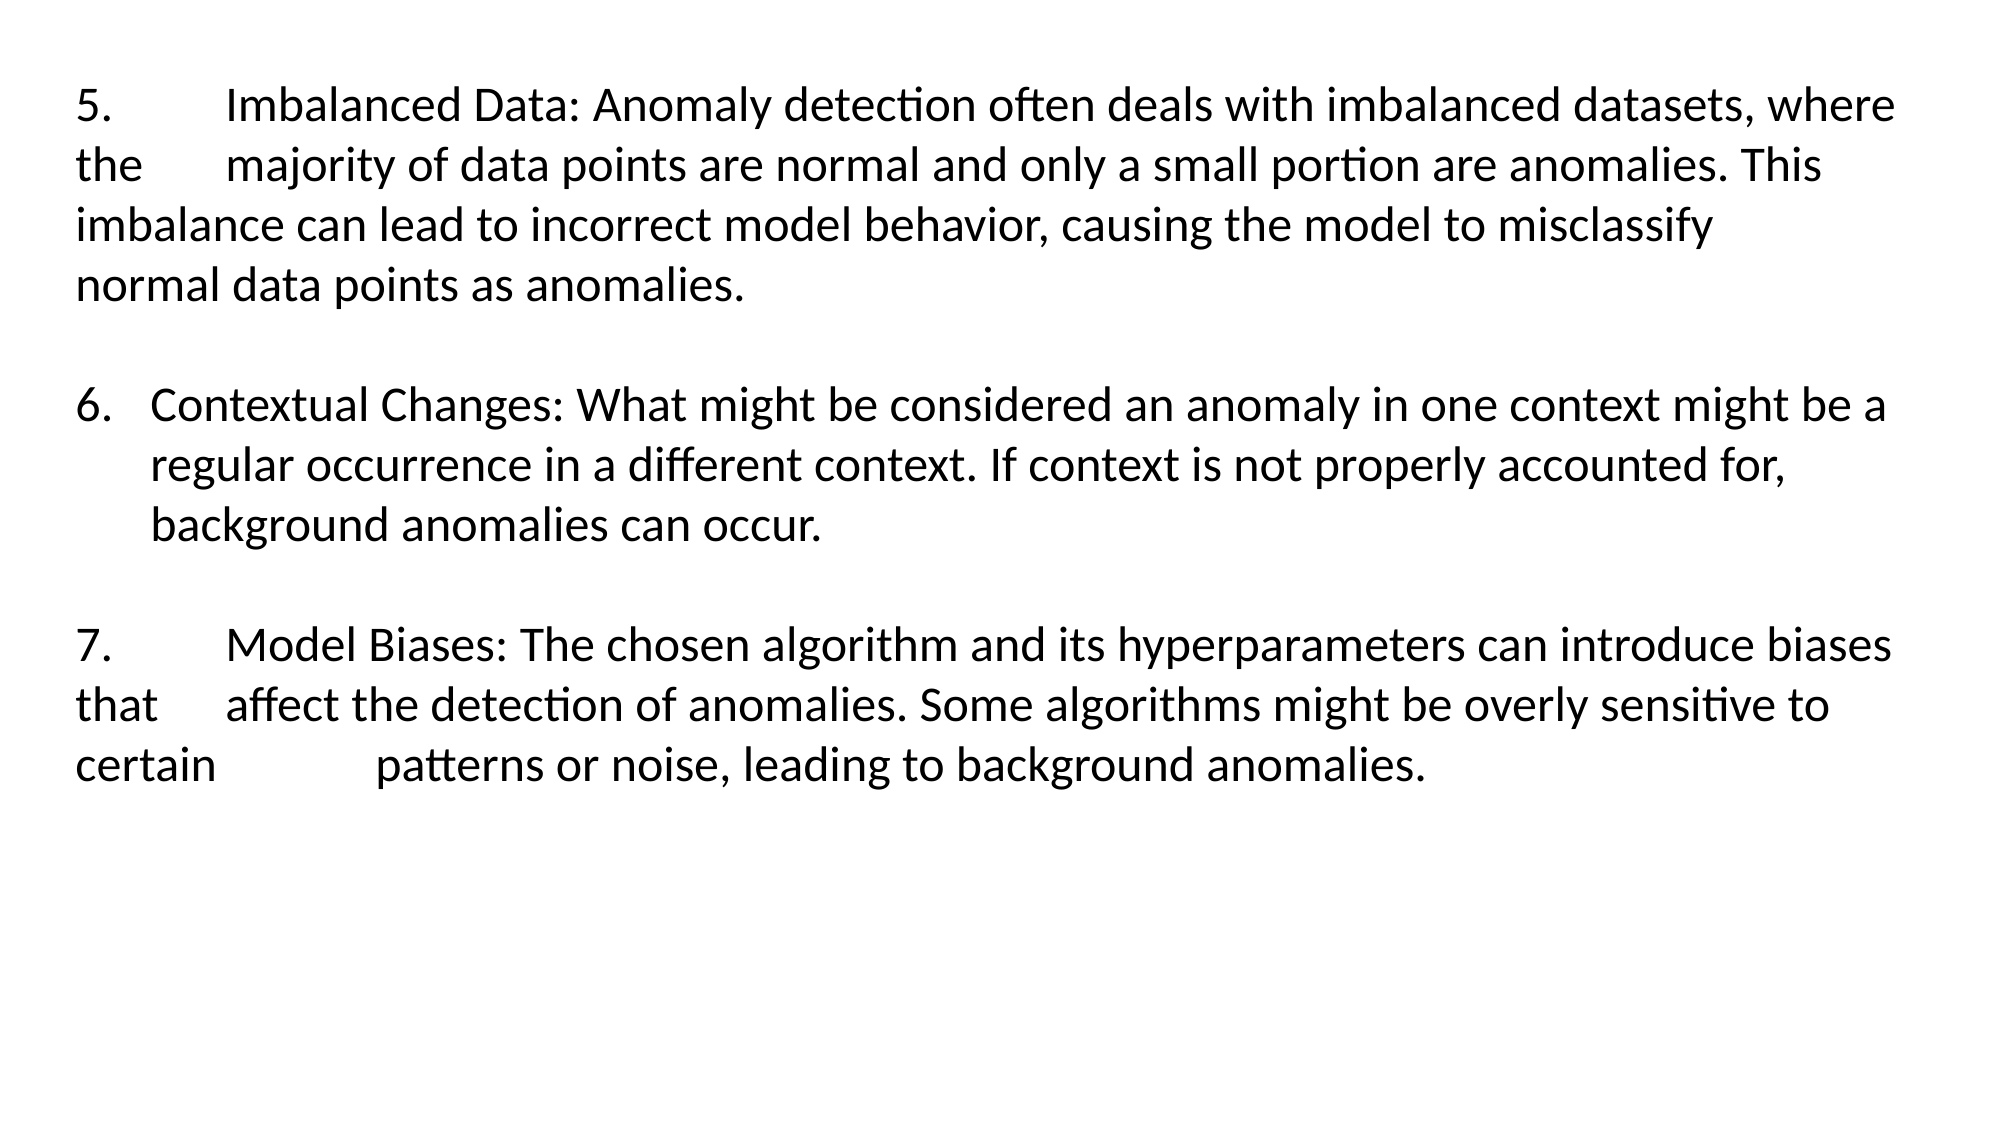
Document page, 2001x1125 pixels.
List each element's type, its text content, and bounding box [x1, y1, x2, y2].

text_box 5. Imbalanced Data: Anomaly detection often deals with imbalanced datasets, where the majority of data points are normal and only a small portion are anomalies. This imbalance can lead to incorrect model behavior, causing the model to misclassify normal data points as anomalies. Contextual Changes: What might be considered an anomaly in one context might be a regular occurrence in a different context. If context is not properly accounted for, background anomalies can occur. 7. Model Biases: The chosen algorithm and its hyperparameters can introduce biases that affect the detection of anomalies. Some algorithms might be overly sensitive to certain patterns or noise, leading to background anomalies. [60, 63, 1947, 859]
